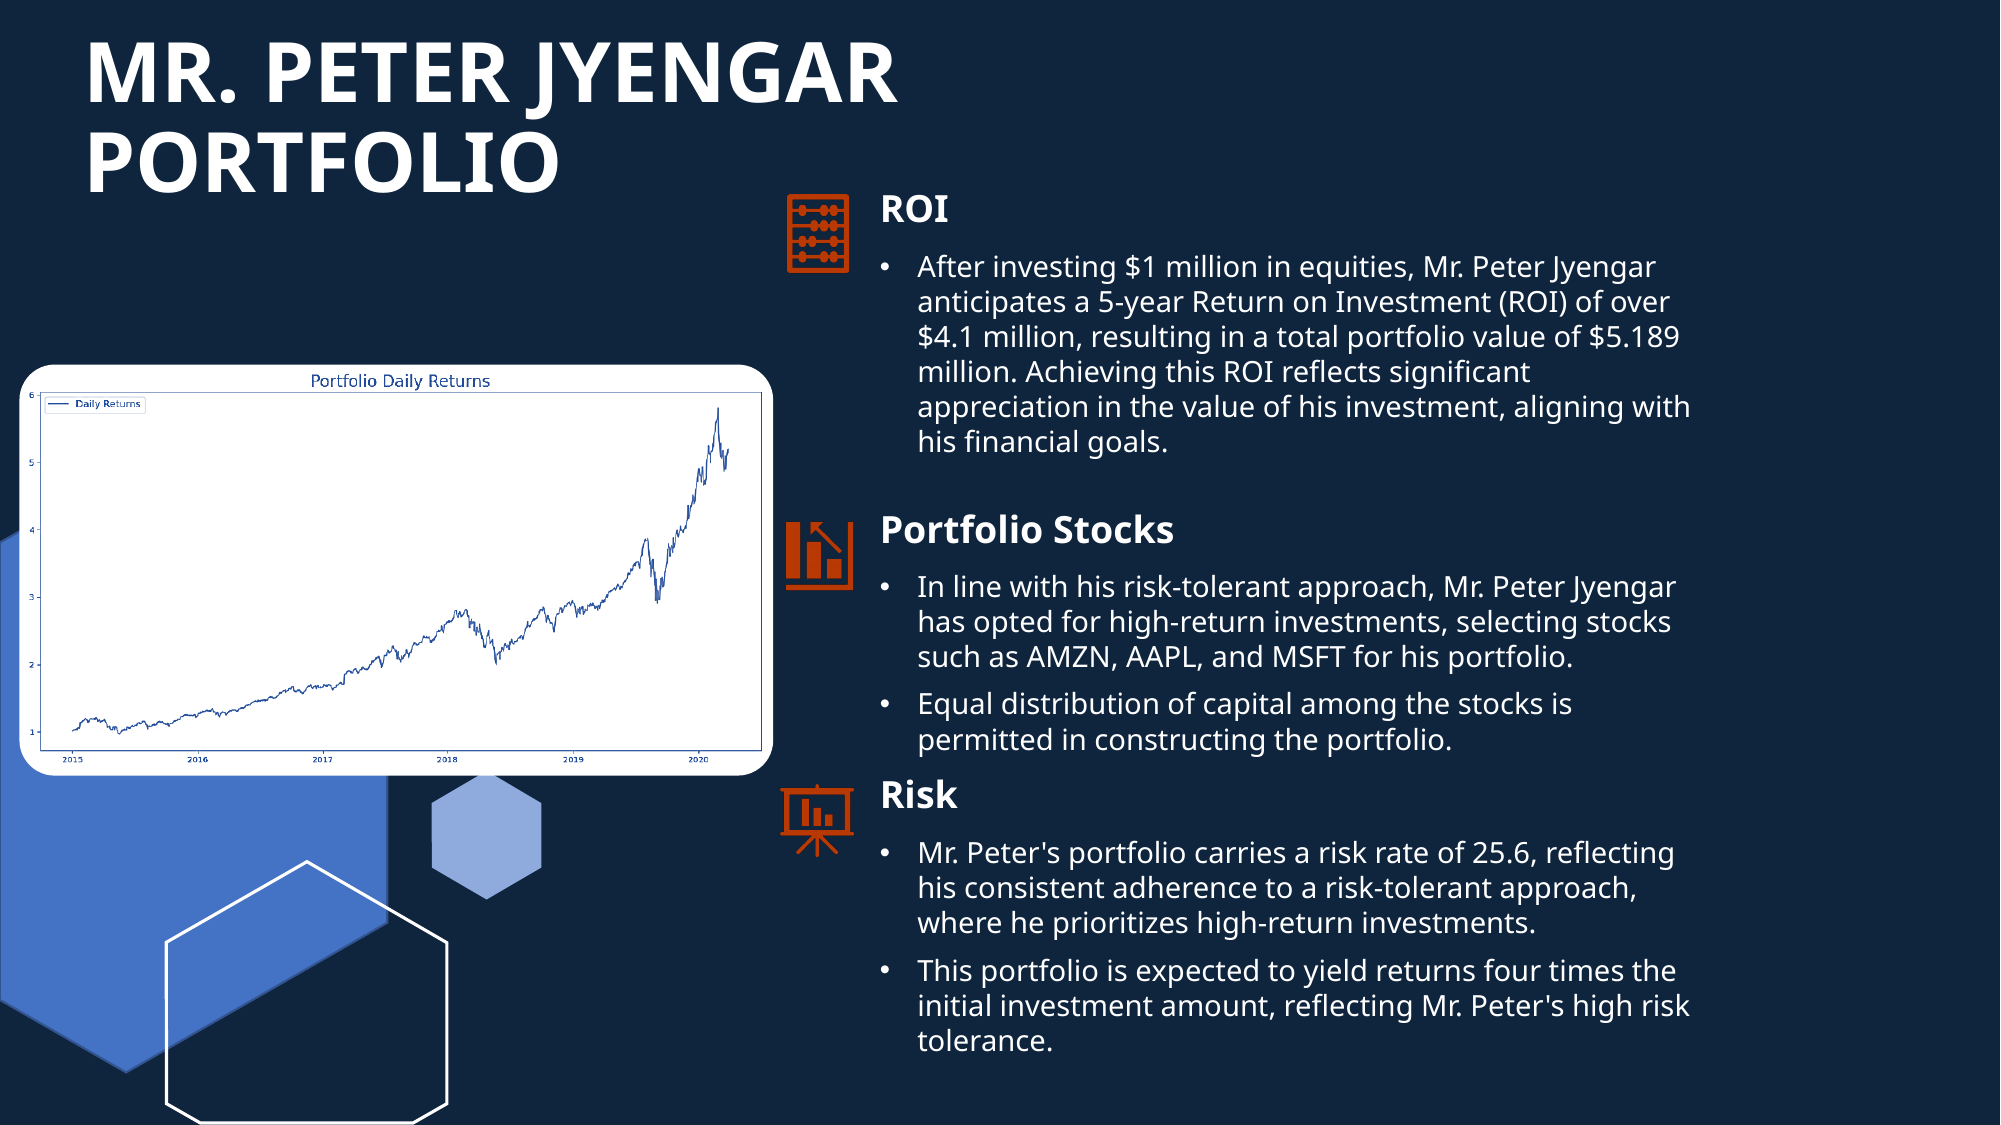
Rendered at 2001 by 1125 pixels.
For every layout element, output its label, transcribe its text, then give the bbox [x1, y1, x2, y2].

list Mr. Peter's portfolio carries a risk rate of 25.6, reflecting his consistent adherence to a risk-tolerant approach, where he prioritizes high-return investments. This portfolio is expected to yield returns four times the initial investment amount, reflecting Mr. Peter's high risk tolerance. [864, 827, 1712, 1096]
title MR. PETER JYENGAR PORTFOLIO [68, 22, 1102, 201]
picture [776, 187, 860, 281]
list After investing $1 million in equities, Mr. Peter Jyengar anticipates a 5-year Return on Investment (ROI) of over $4.1 million, resulting in a total portfolio value of $5.189 million. Achieving this ROI reflects significant appreciation in the value of his investment, aligning with his financial goals. [864, 241, 1712, 489]
list Portfolio Stocks [864, 489, 1712, 559]
picture [19, 364, 863, 867]
list In line with his risk-tolerant approach, Mr. Peter Jyengar has opted for high-return investments, selecting stocks such as AMZN, AAPL, and MSFT for his portfolio. Equal distribution of capital among the stocks is permitted in constructing the portfolio. [864, 560, 1712, 754]
list ROI [864, 168, 1712, 238]
list Risk [864, 754, 1712, 824]
